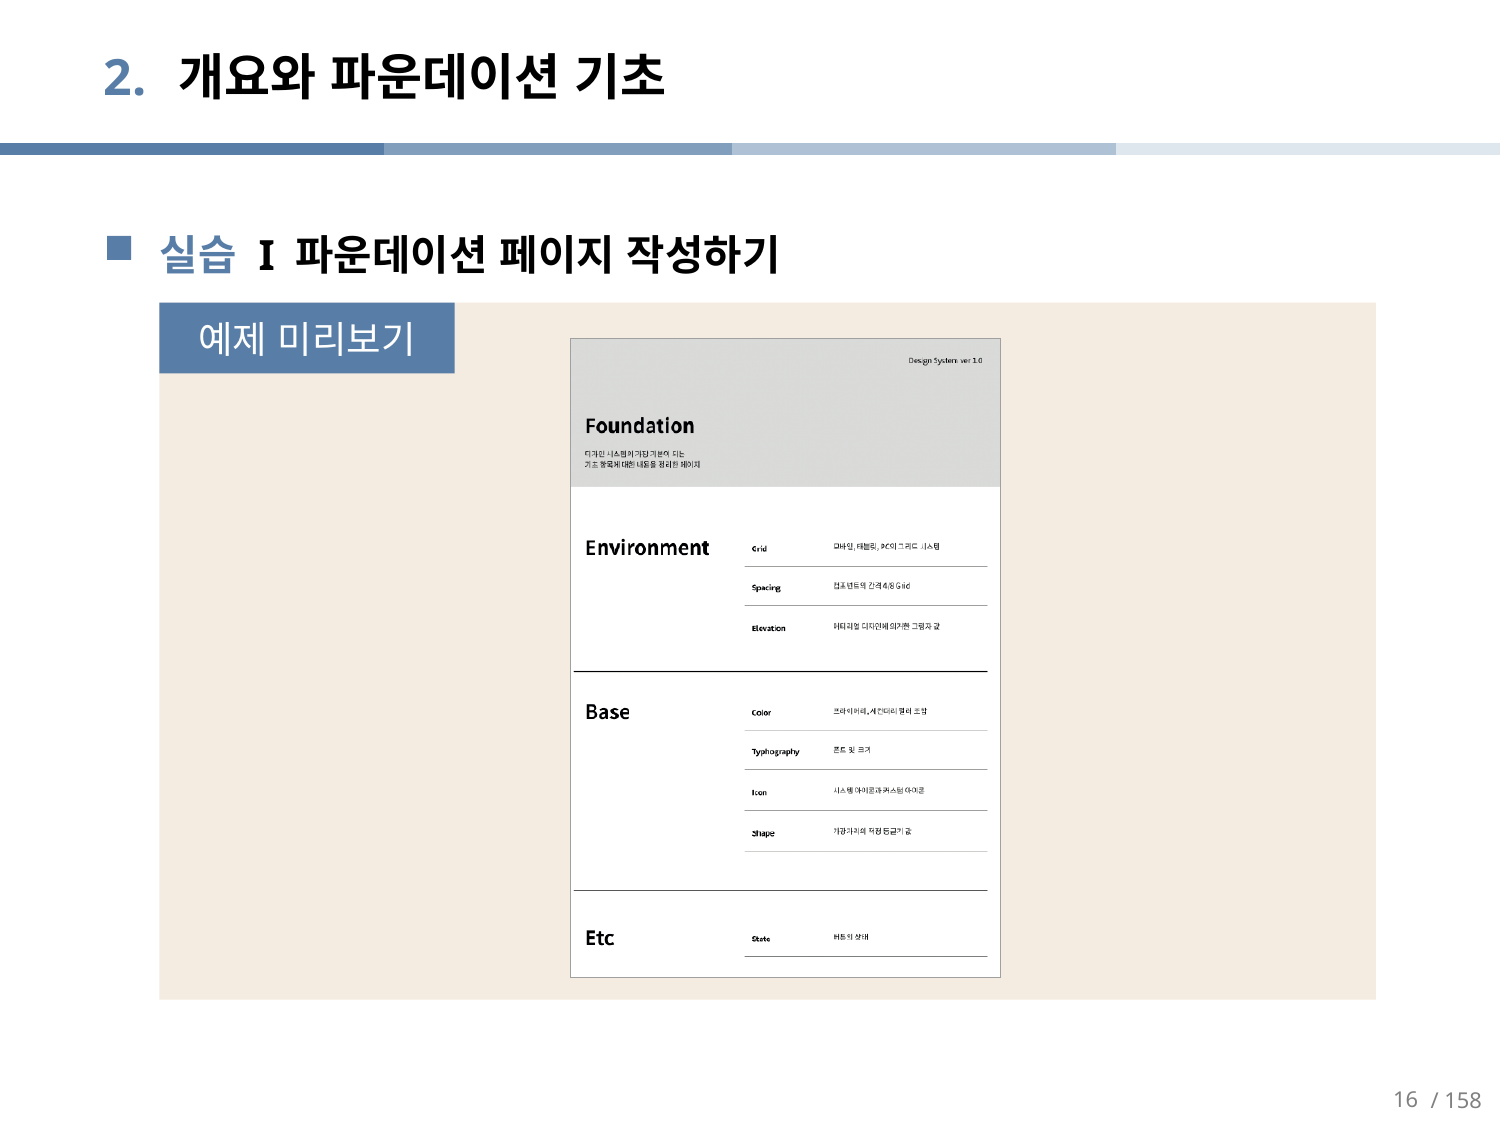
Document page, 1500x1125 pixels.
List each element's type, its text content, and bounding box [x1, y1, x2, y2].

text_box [159, 302, 1377, 1000]
title 개요와 파운데이션 기초 [88, 30, 1211, 121]
picture [560, 325, 1011, 987]
list 실습 I 파운데이션 페이지 작성하기 [88, 196, 1436, 1083]
